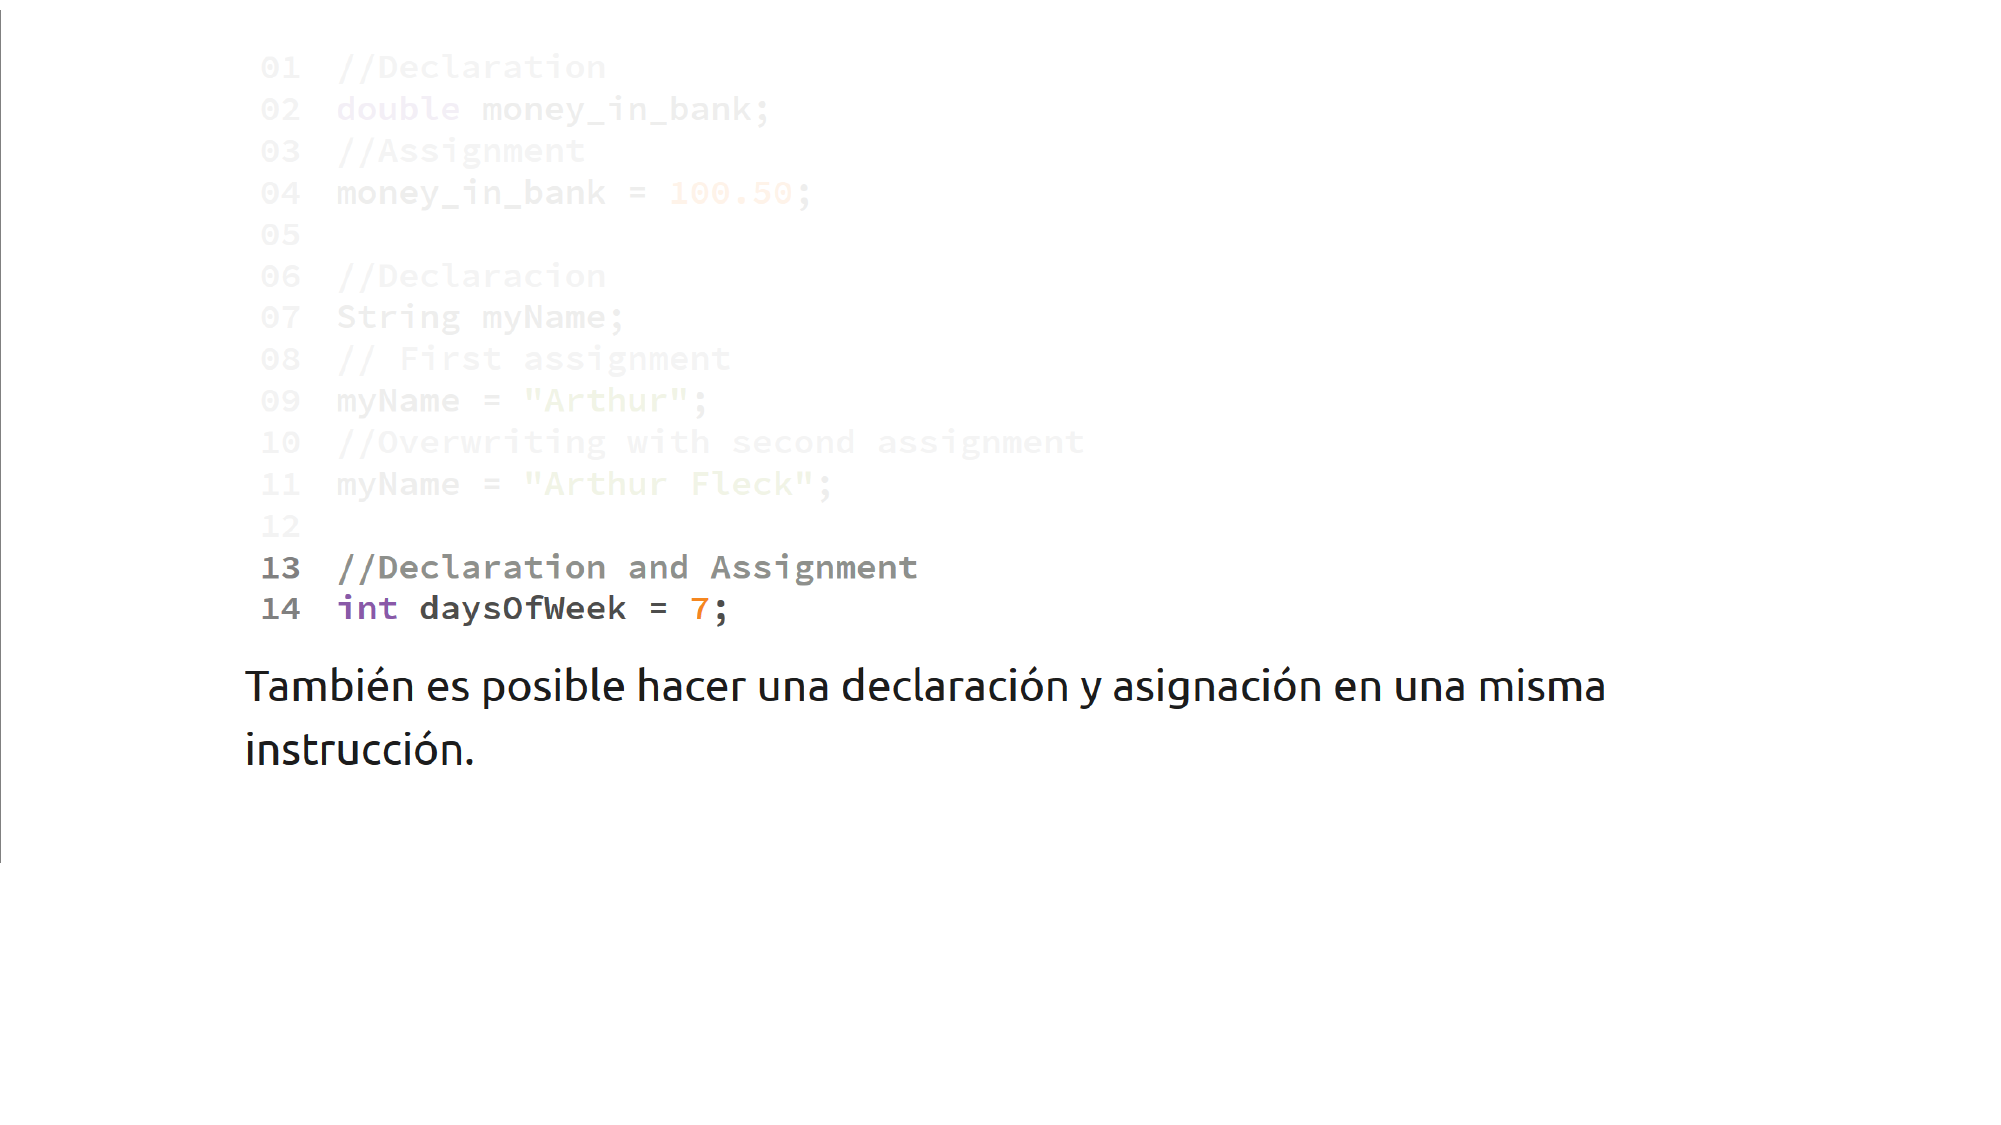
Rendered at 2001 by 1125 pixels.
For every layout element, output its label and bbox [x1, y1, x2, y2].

picture [0, 10, 2000, 863]
